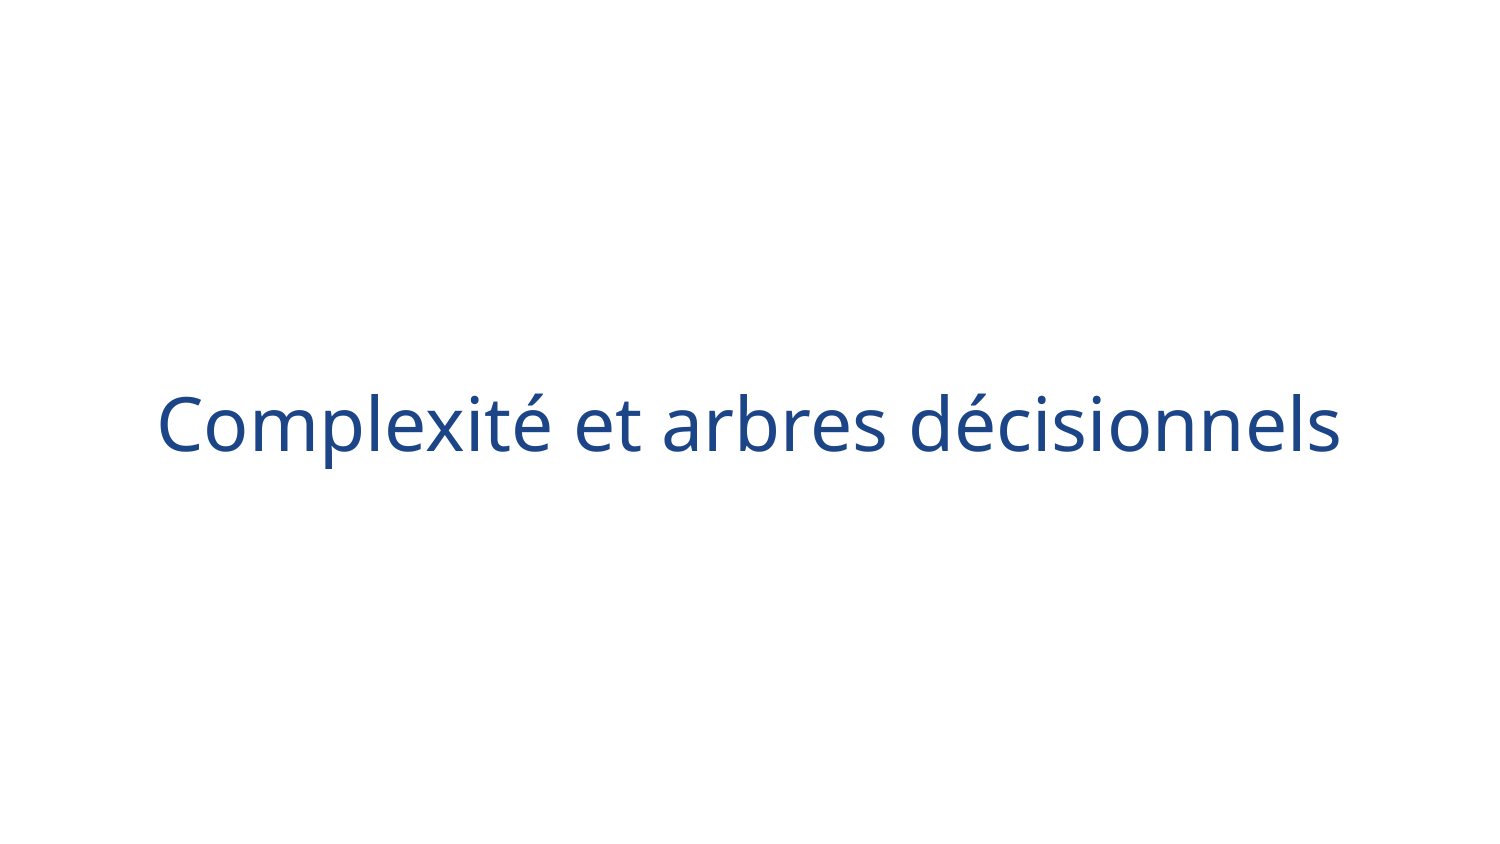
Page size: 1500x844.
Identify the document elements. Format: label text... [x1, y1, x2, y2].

title Complexité et arbres décisionnels [51, 352, 1449, 491]
